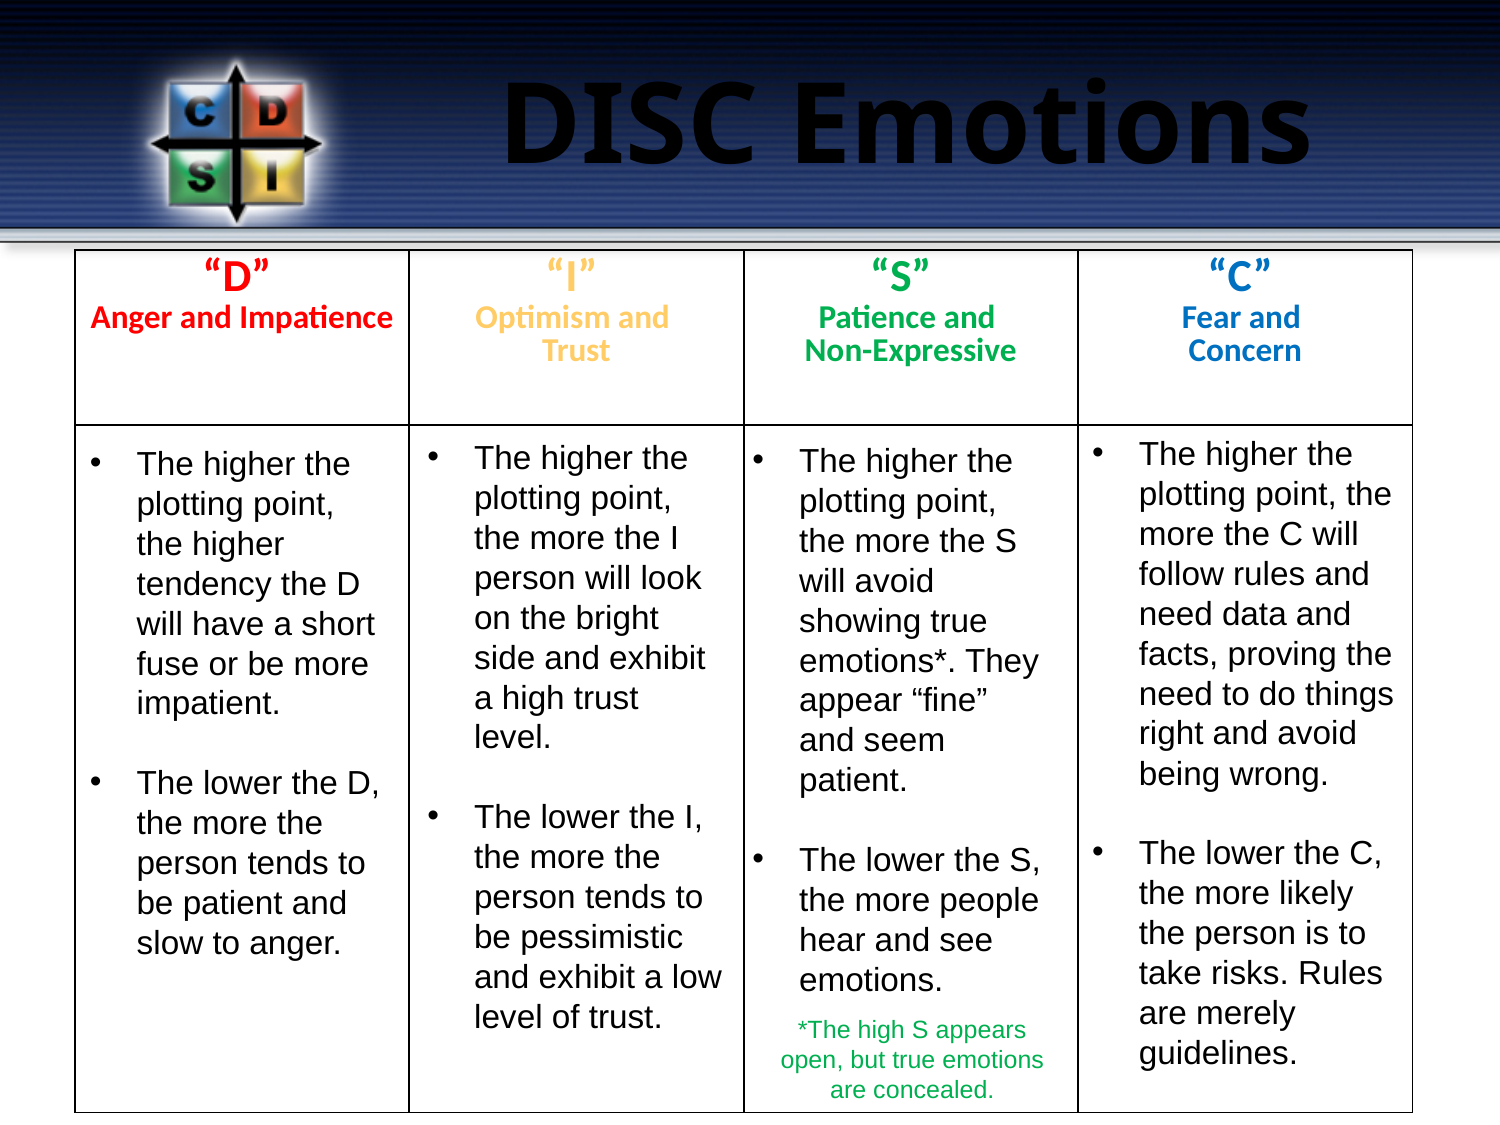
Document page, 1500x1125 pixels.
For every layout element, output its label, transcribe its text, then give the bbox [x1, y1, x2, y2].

table_header “S” Patience and Non-Expressive [745, 251, 1077, 424]
table_header “C” Fear and Concern [1079, 251, 1412, 424]
text_box The higher the plotting point, the more the C will follow rules and need data and facts, proving the need to do things right and avoid being wrong. The lower the C, the more likely the person is to take risks. Rules are merely guidelines. [1077, 424, 1416, 1079]
picture [0, 0, 1500, 1125]
table_cell [76, 426, 408, 1112]
table_cell [410, 426, 743, 1112]
table_header “I” Optimism and Trust [410, 251, 743, 424]
text_box The higher the plotting point, the more the I person will look on the bright side and exhibit a high trust level. The lower the I, the more the person tends to be pessimistic and exhibit a low level of trust. [412, 428, 738, 1043]
text_box The higher the plotting point, the higher tendency the D will have a short fuse or be more impatient. The lower the D, the more the person tends to be patient and slow to anger. [75, 434, 400, 969]
text_box *The high S appears open, but true emotions are concealed. [750, 1006, 1075, 1112]
table_cell [1079, 1079, 1412, 1112]
table_cell [745, 426, 1077, 1112]
table_header “D” Anger and Impatience [76, 251, 408, 424]
text_box The higher the plotting point, the more the S will avoid showing true emotions*. They appear “fine” and seem patient. The lower the S, the more people hear and see emotions. [737, 431, 1063, 1006]
title DISC Emotions [312, 24, 1500, 213]
